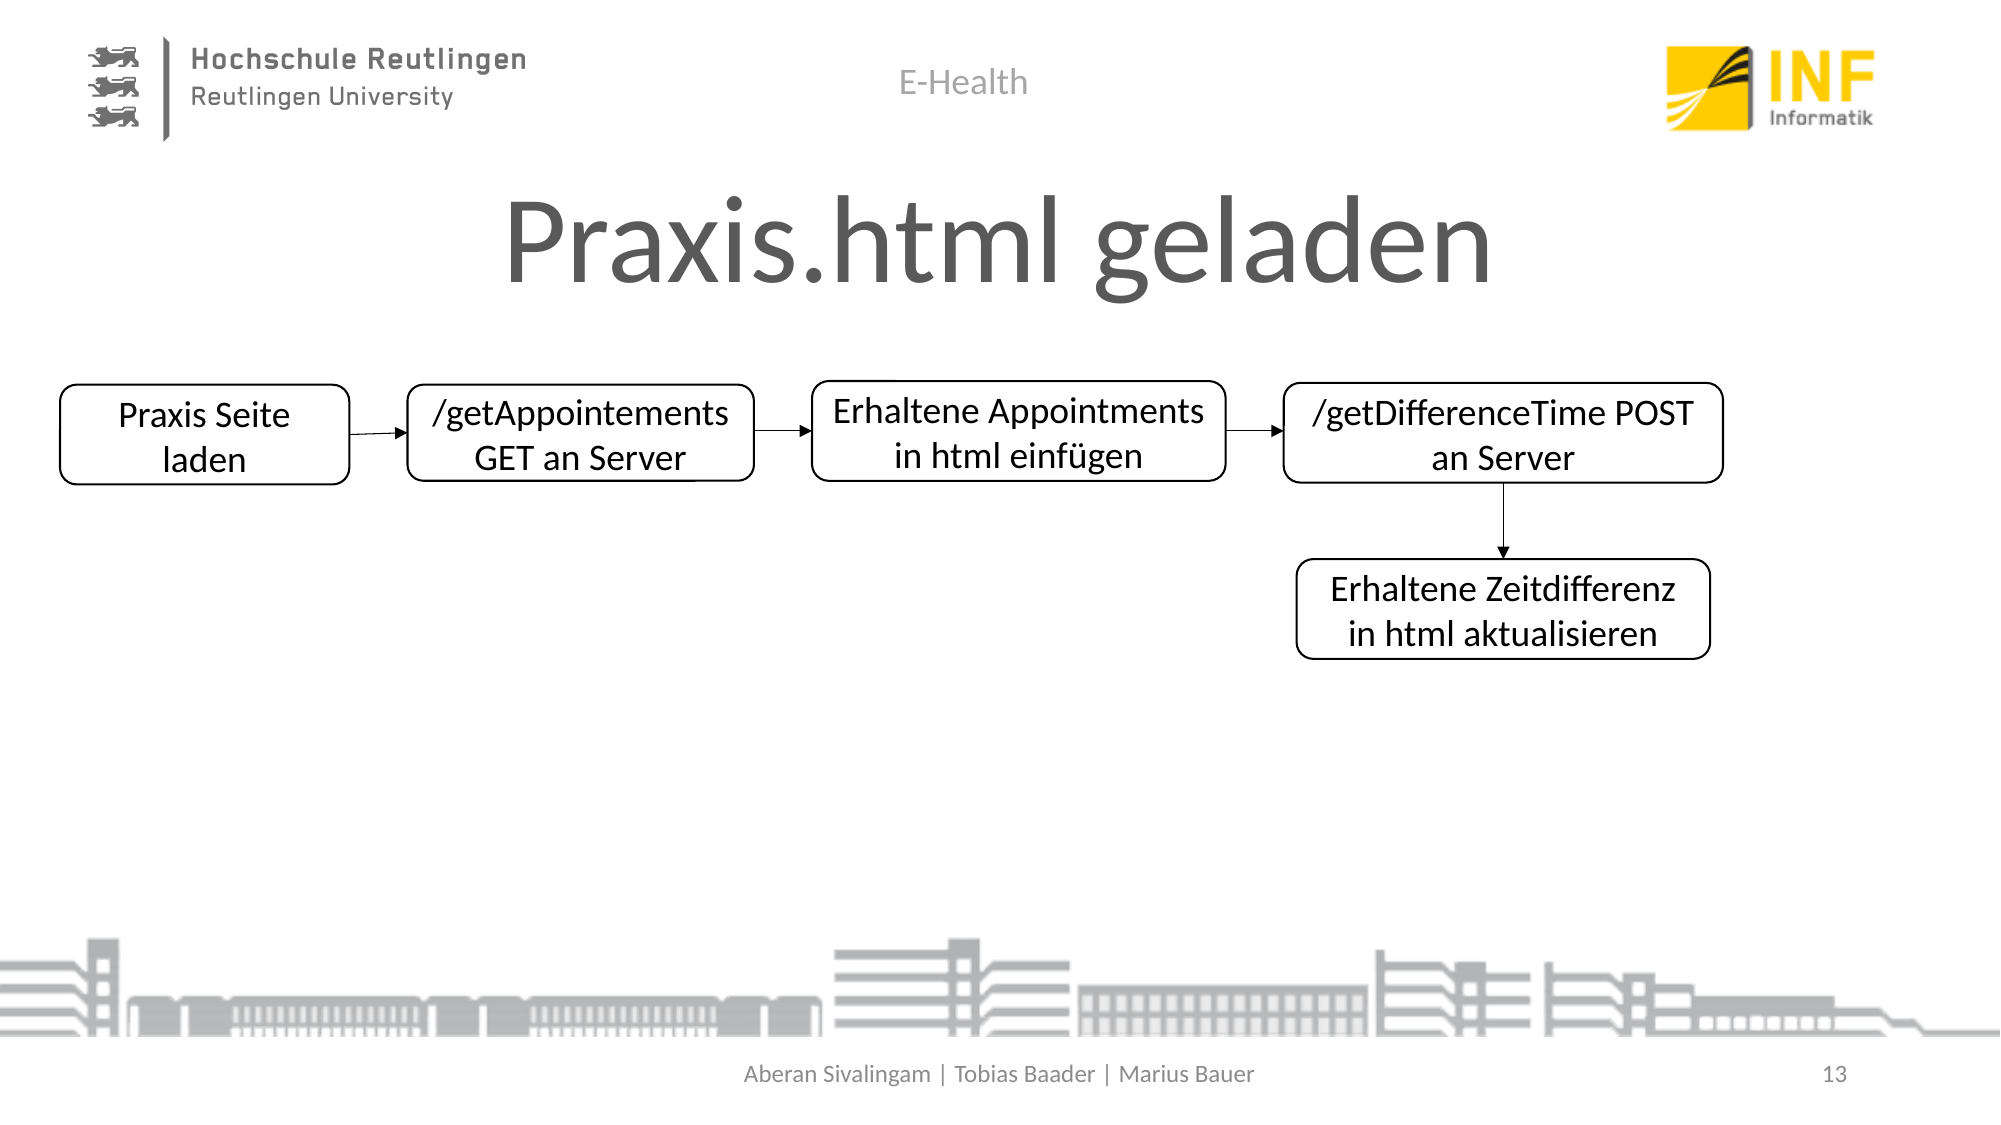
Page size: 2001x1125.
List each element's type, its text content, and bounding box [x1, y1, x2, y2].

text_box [0, 36, 2000, 1037]
slide_number 13 [1412, 1042, 1863, 1103]
footer Aberan Sivalingam | Tobias Baader | Marius Bauer [662, 1042, 1338, 1103]
